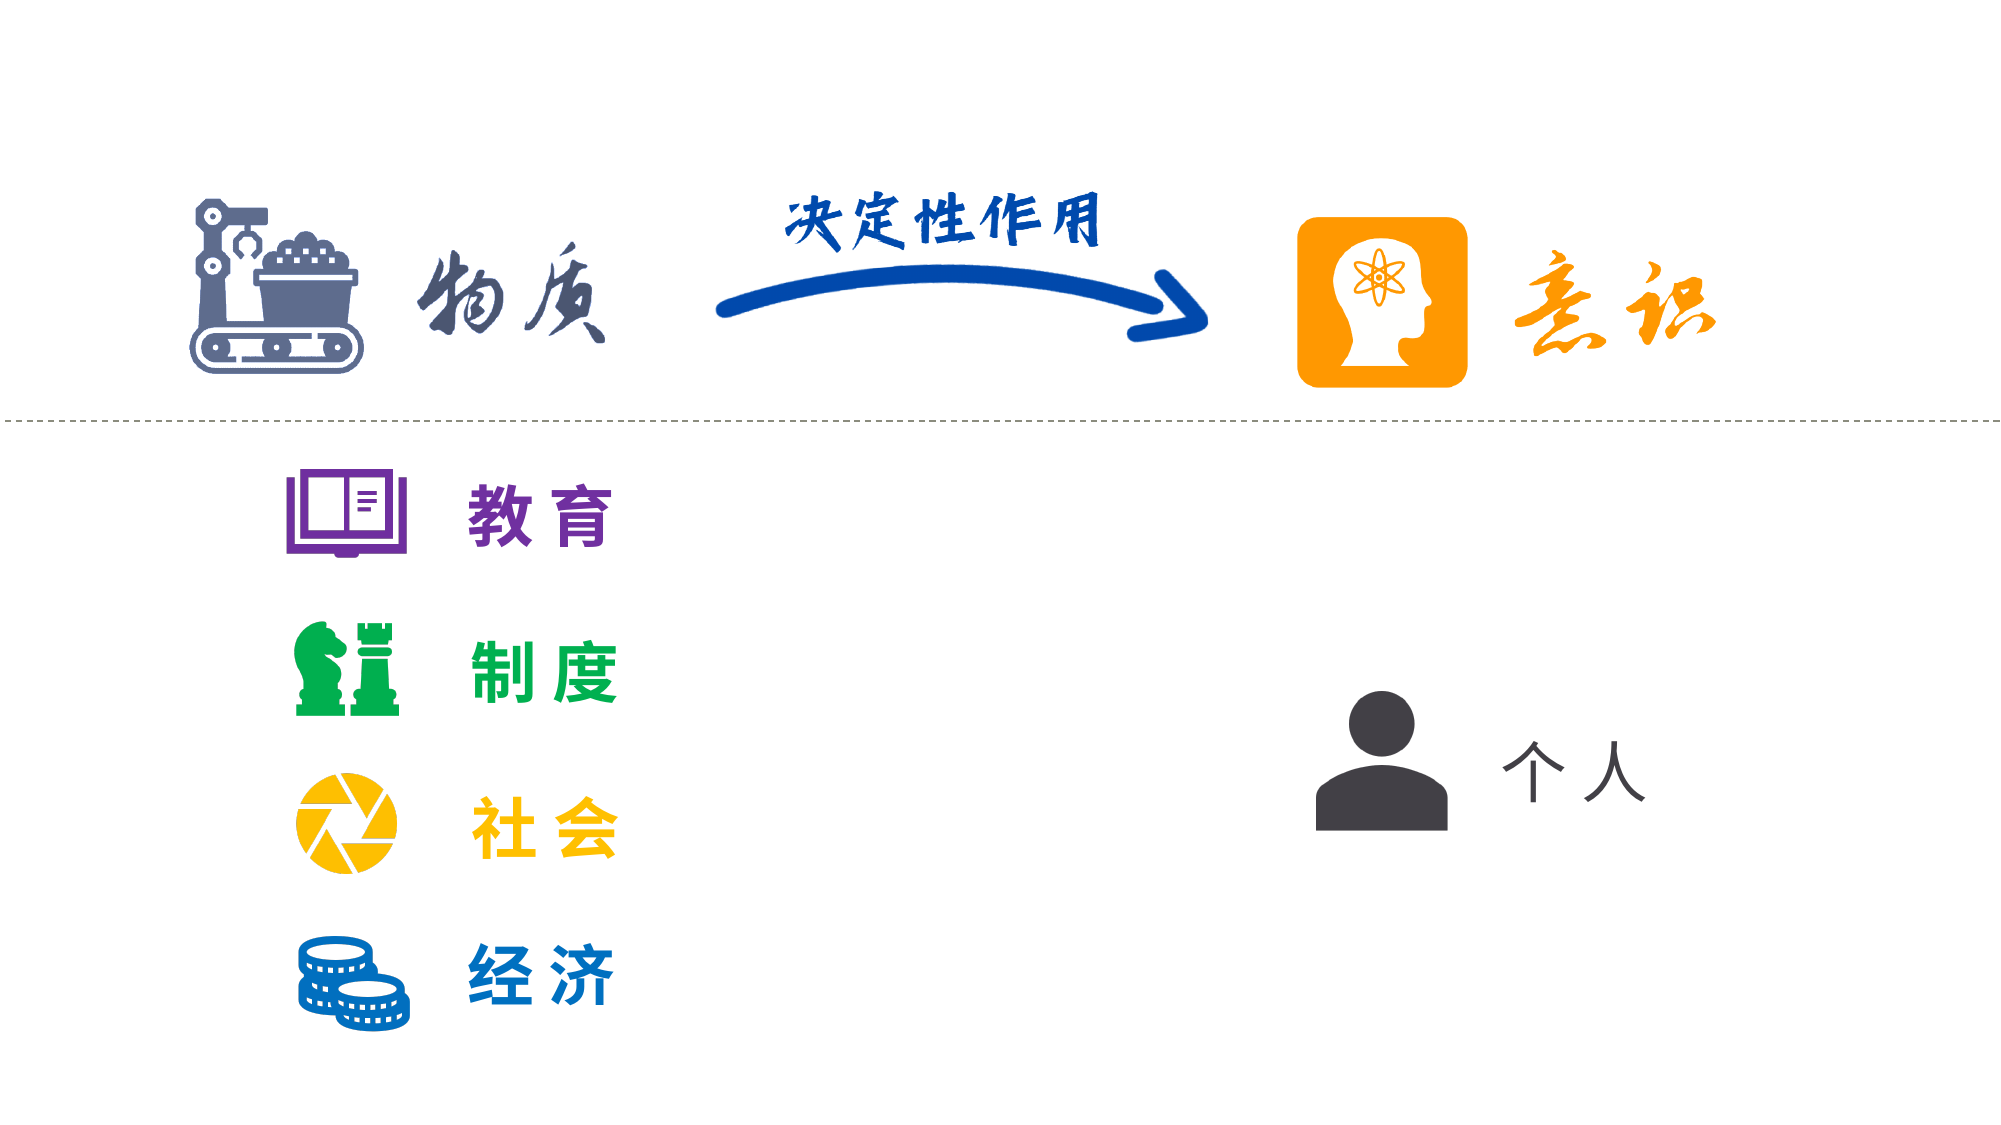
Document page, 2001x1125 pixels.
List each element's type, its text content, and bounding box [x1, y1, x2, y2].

text_box 经 济 [452, 926, 734, 1022]
text_box 制 度 [455, 623, 737, 719]
picture [278, 600, 415, 737]
picture [660, 137, 1256, 409]
picture [281, 447, 412, 578]
picture [1495, 240, 1728, 363]
picture [1283, 203, 1480, 399]
picture [1283, 662, 1480, 859]
picture [288, 920, 415, 1047]
text_box 个 人 [1485, 723, 1971, 819]
text_box 教 育 [452, 467, 734, 563]
text_box 社 会 [456, 779, 738, 875]
picture [164, 165, 625, 395]
picture [283, 760, 410, 887]
